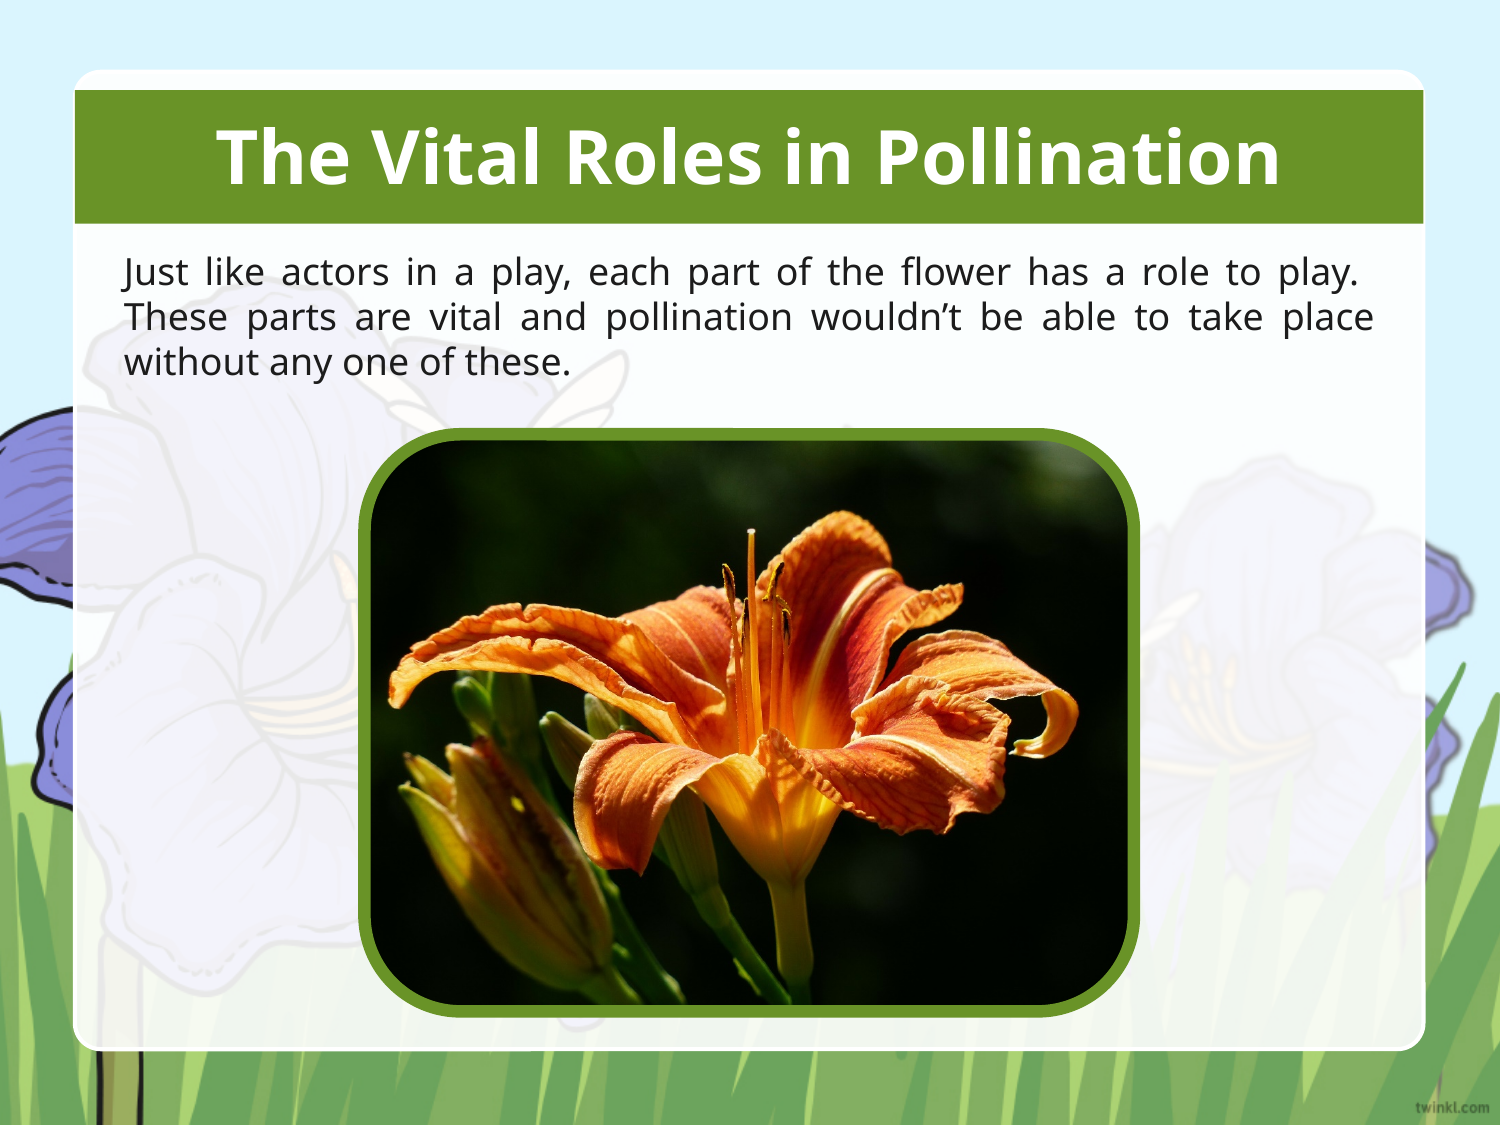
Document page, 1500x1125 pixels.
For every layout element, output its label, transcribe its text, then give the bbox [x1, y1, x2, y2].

text_box Just like actors in a play, each part of the flower has a role to play. These parts are vital and pollination wouldn’t be able to take place without any one of these. [123, 248, 1376, 384]
picture [0, 0, 1500, 1125]
title The Vital Roles in Pollination [75, 78, 1424, 242]
